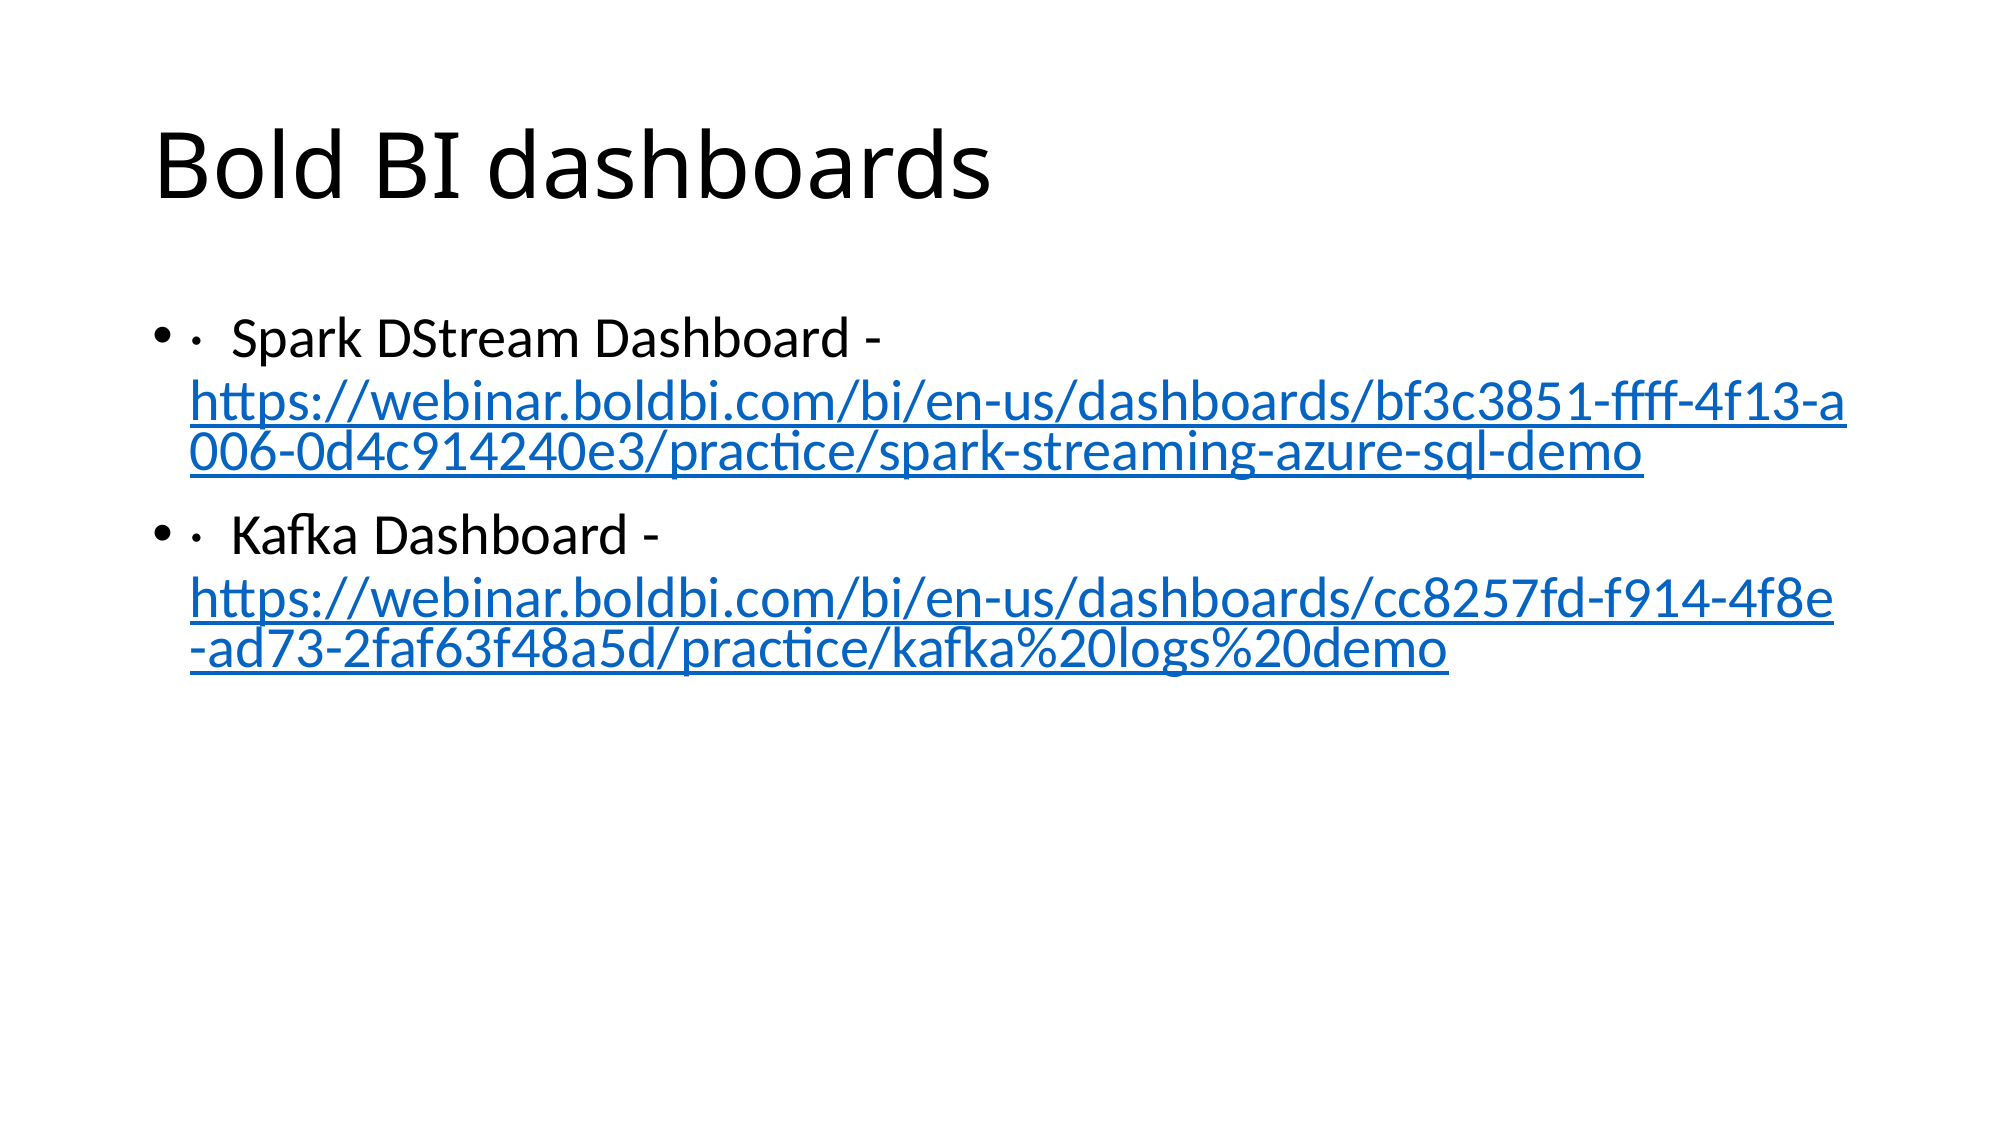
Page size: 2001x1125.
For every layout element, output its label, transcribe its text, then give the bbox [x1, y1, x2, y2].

list · Spark DStream Dashboard - https://webinar.boldbi.com/bi/en-us/dashboards/bf3c3851-ffff-4f13-a006-0d4c914240e3/practice/spark-streaming-azure-sql-demo · Kafka Dashboard - https://webinar.boldbi.com/bi/en-us/dashboards/cc8257fd-f914-4f8e-ad73-2faf63f48a5d/practice/kafka%20logs%20demo [137, 299, 1863, 1014]
title Bold BI dashboards [137, 59, 1863, 278]
